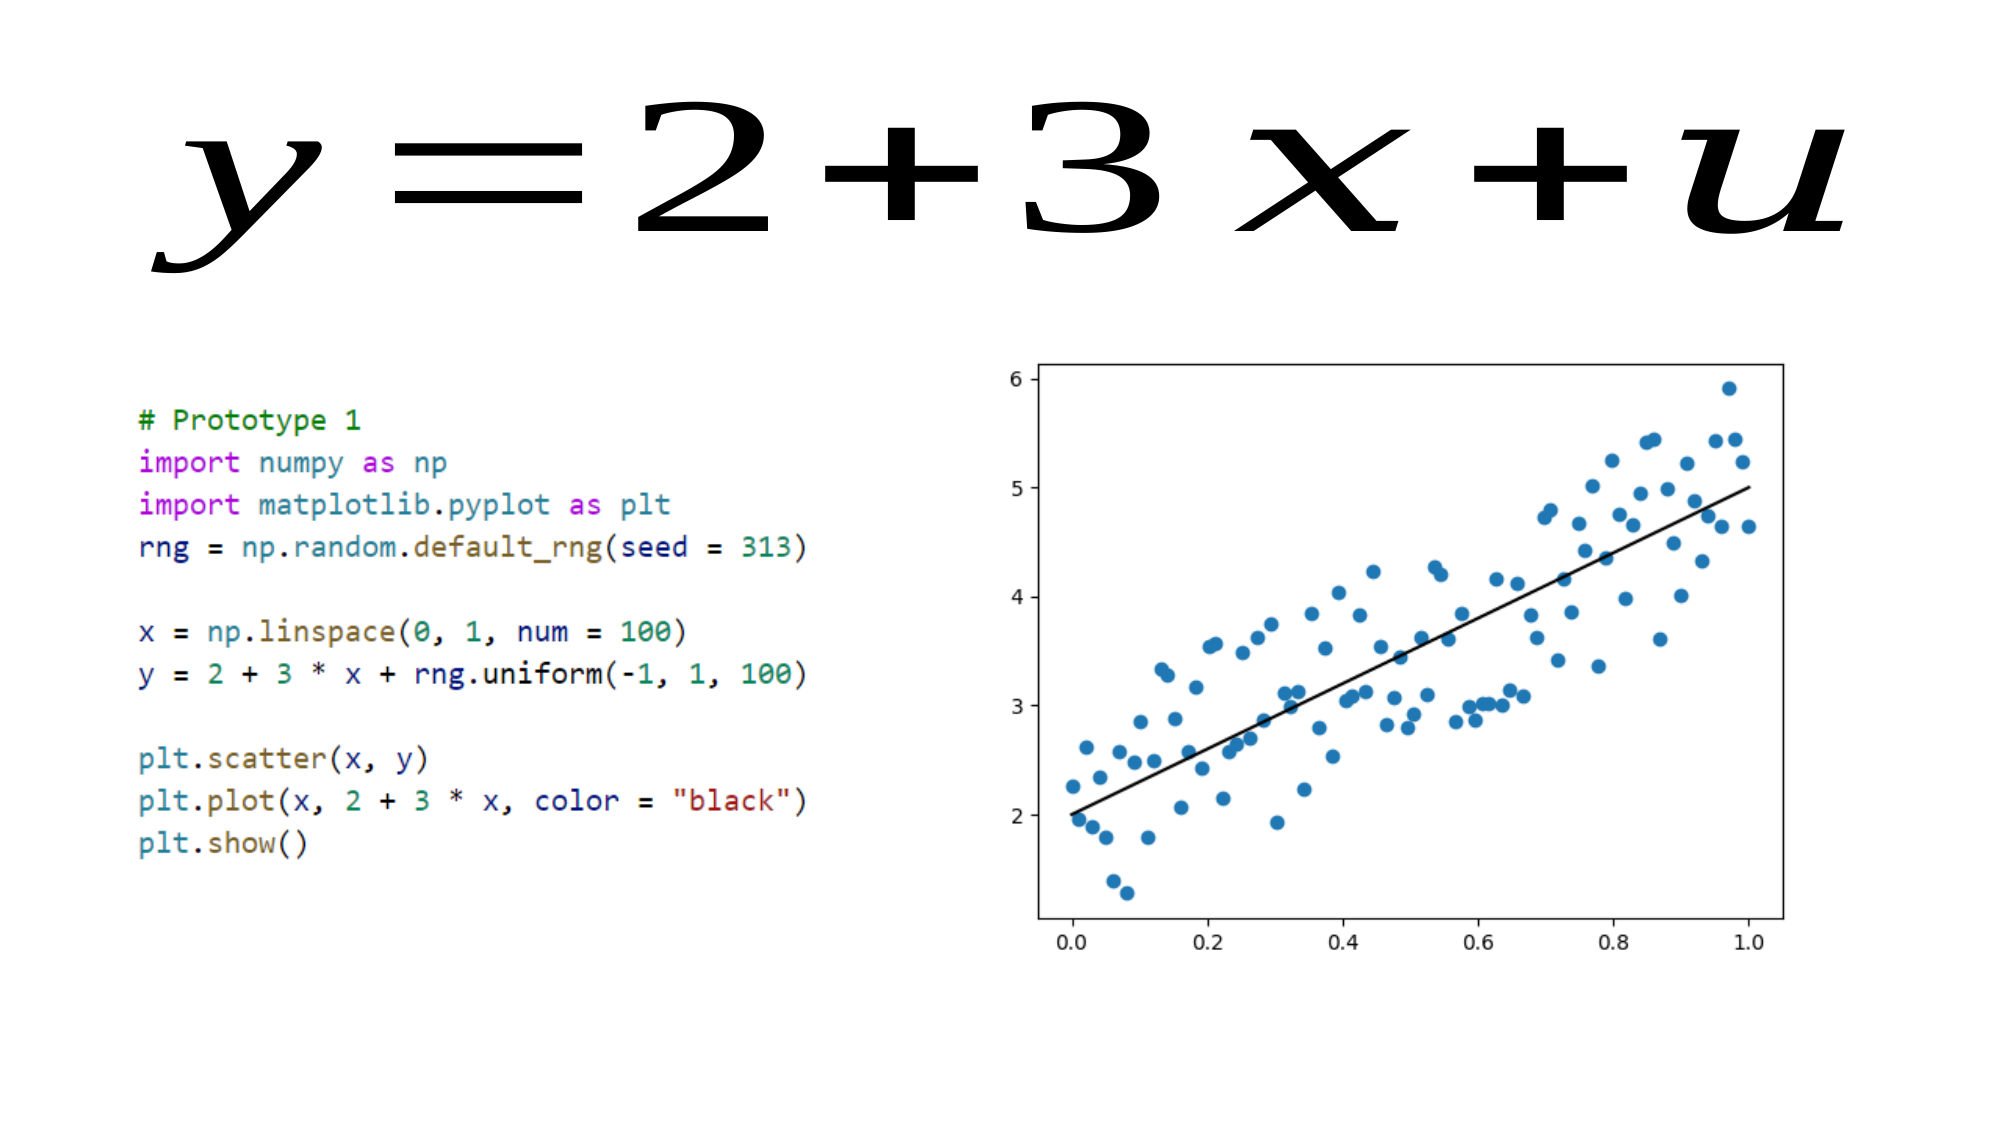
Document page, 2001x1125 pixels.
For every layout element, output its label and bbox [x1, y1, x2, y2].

list [121, 402, 918, 897]
picture [918, 277, 1879, 998]
